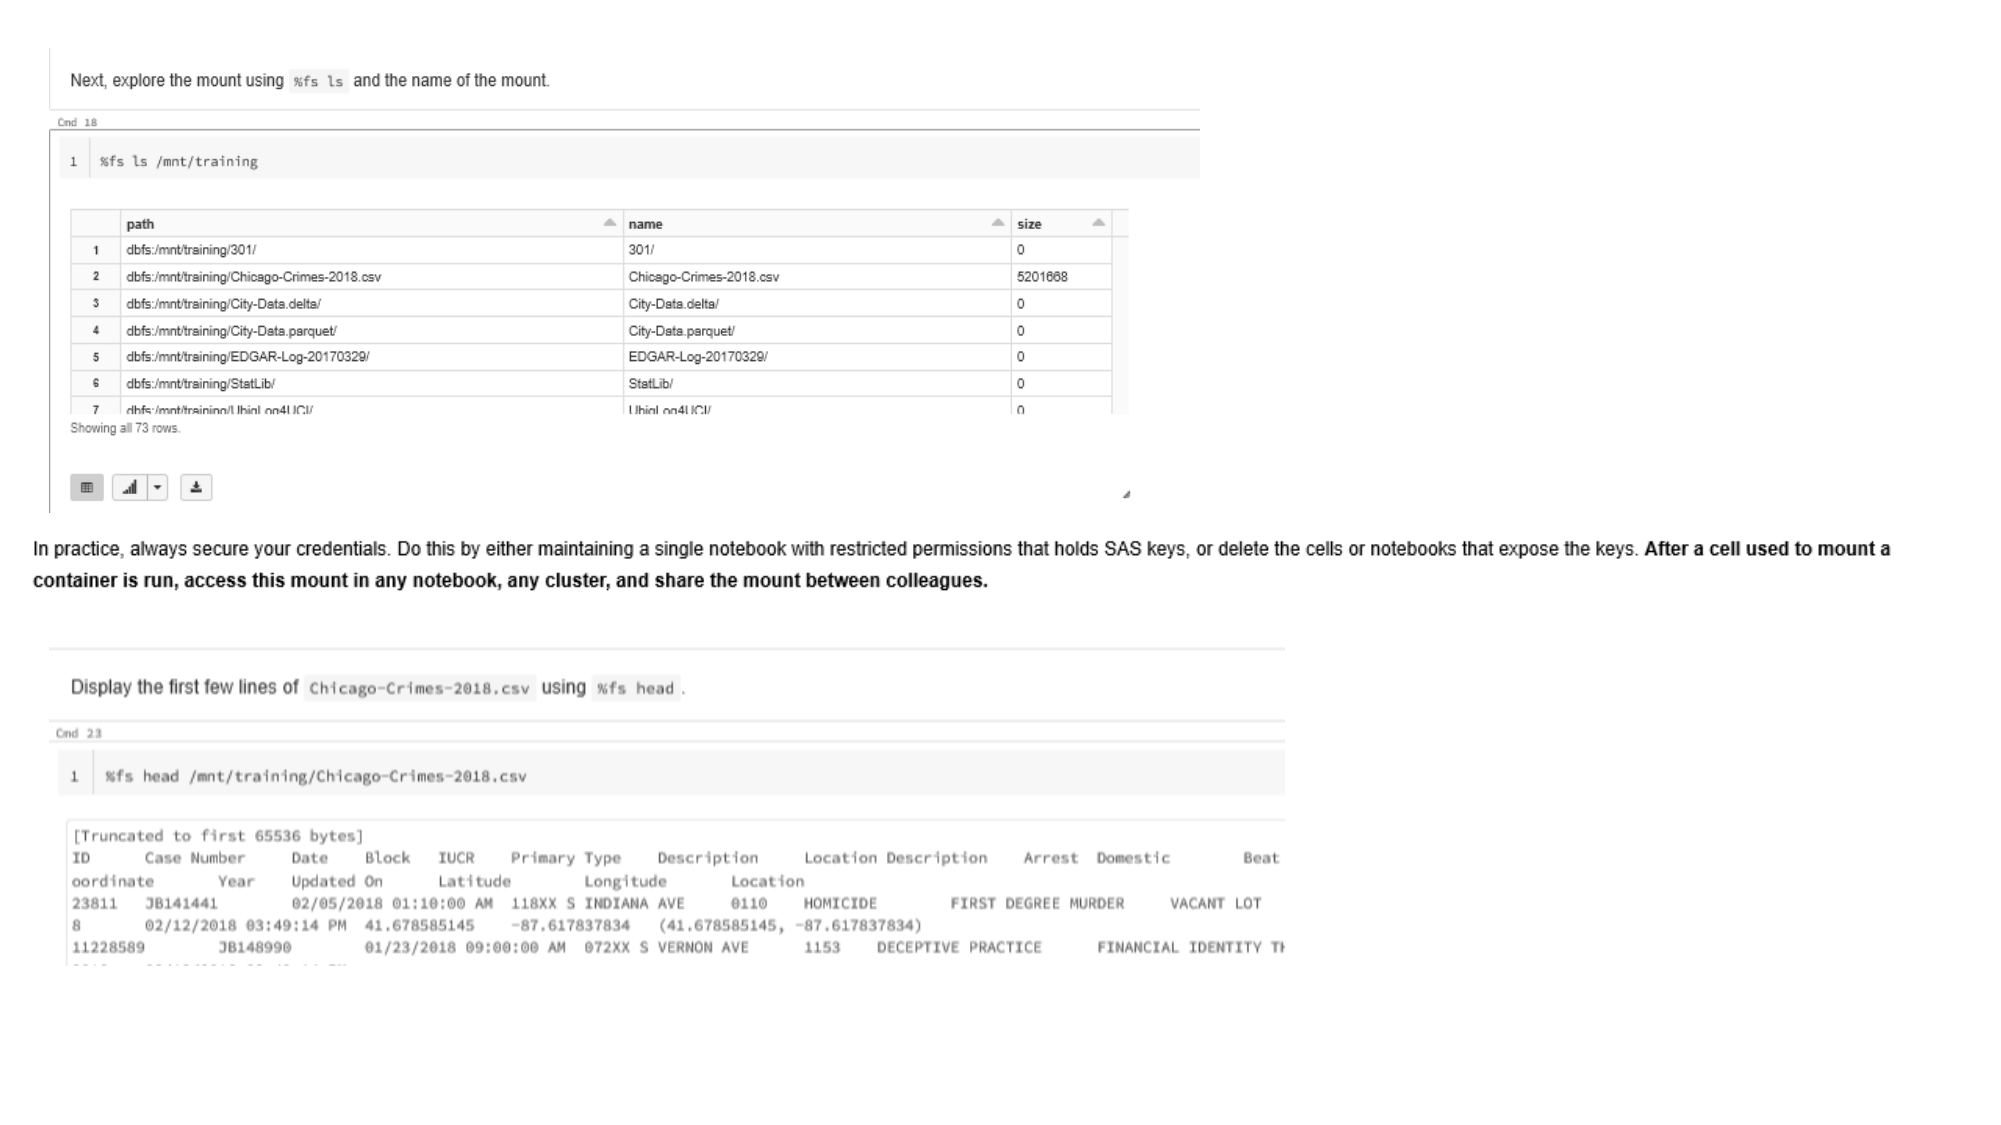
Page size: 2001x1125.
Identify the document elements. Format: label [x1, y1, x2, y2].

picture [12, 48, 1958, 600]
picture [49, 646, 1285, 966]
